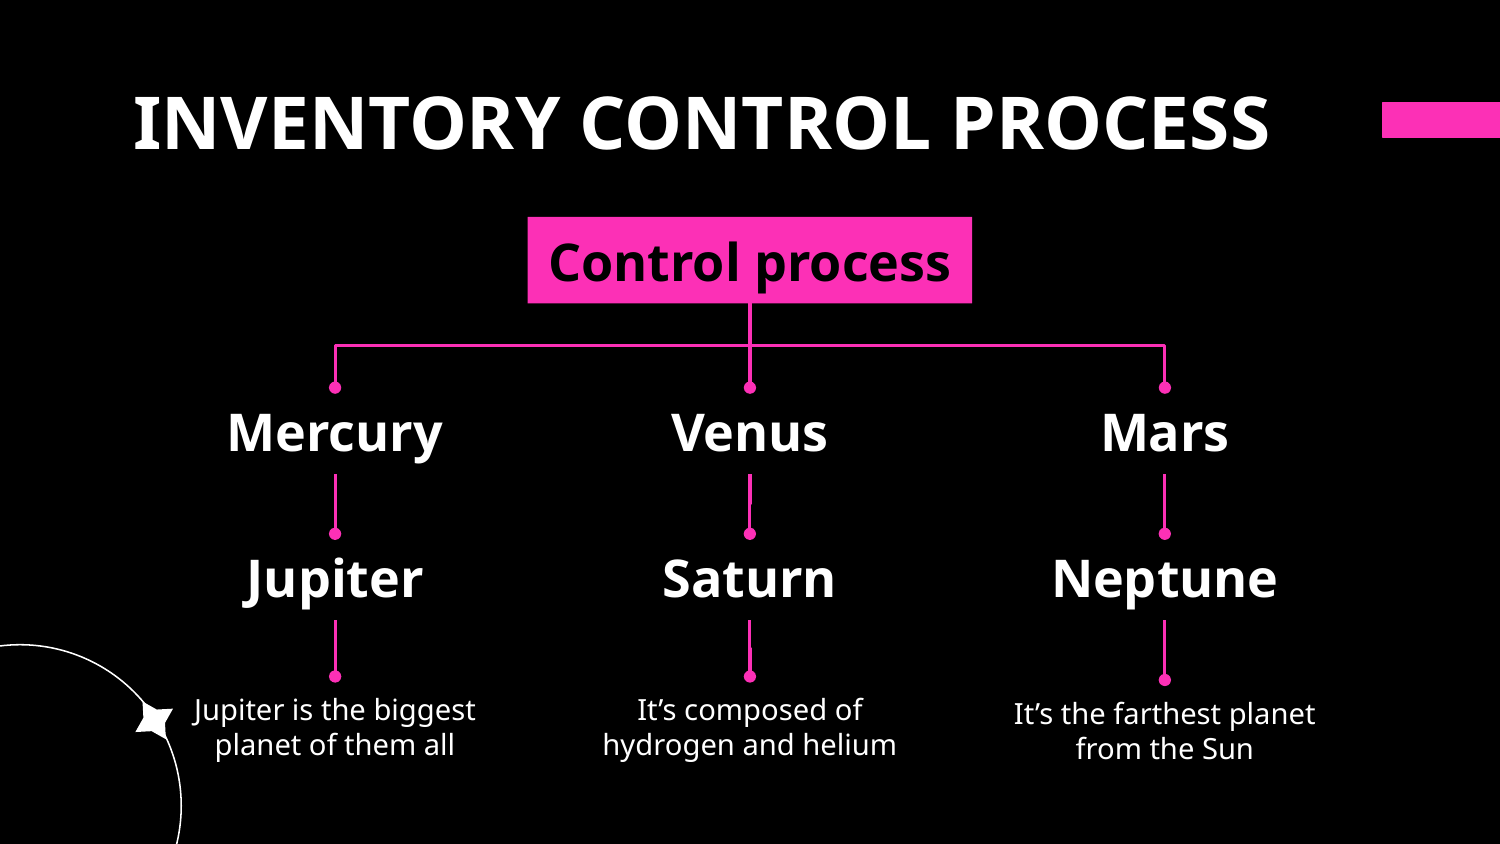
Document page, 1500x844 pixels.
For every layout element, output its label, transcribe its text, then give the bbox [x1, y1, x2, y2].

text_box Mercury [168, 387, 495, 475]
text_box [500, 137, 585, 554]
text_box Saturn [582, 533, 917, 621]
text_box It’s the farthest planet from the Sun [997, 679, 1332, 760]
text_box It’s composed of hydrogen and helium [582, 676, 917, 756]
text_box Jupiter [168, 533, 503, 621]
text_box Control process [589, 216, 910, 304]
text_box Neptune [997, 533, 1332, 621]
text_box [915, 137, 1000, 554]
text_box Mars [1004, 387, 1332, 475]
text_box Jupiter is the biggest planet of them all [168, 676, 503, 756]
title INVENTORY CONTROL PROCESS [118, 72, 1382, 167]
text_box Venus [589, 387, 910, 475]
